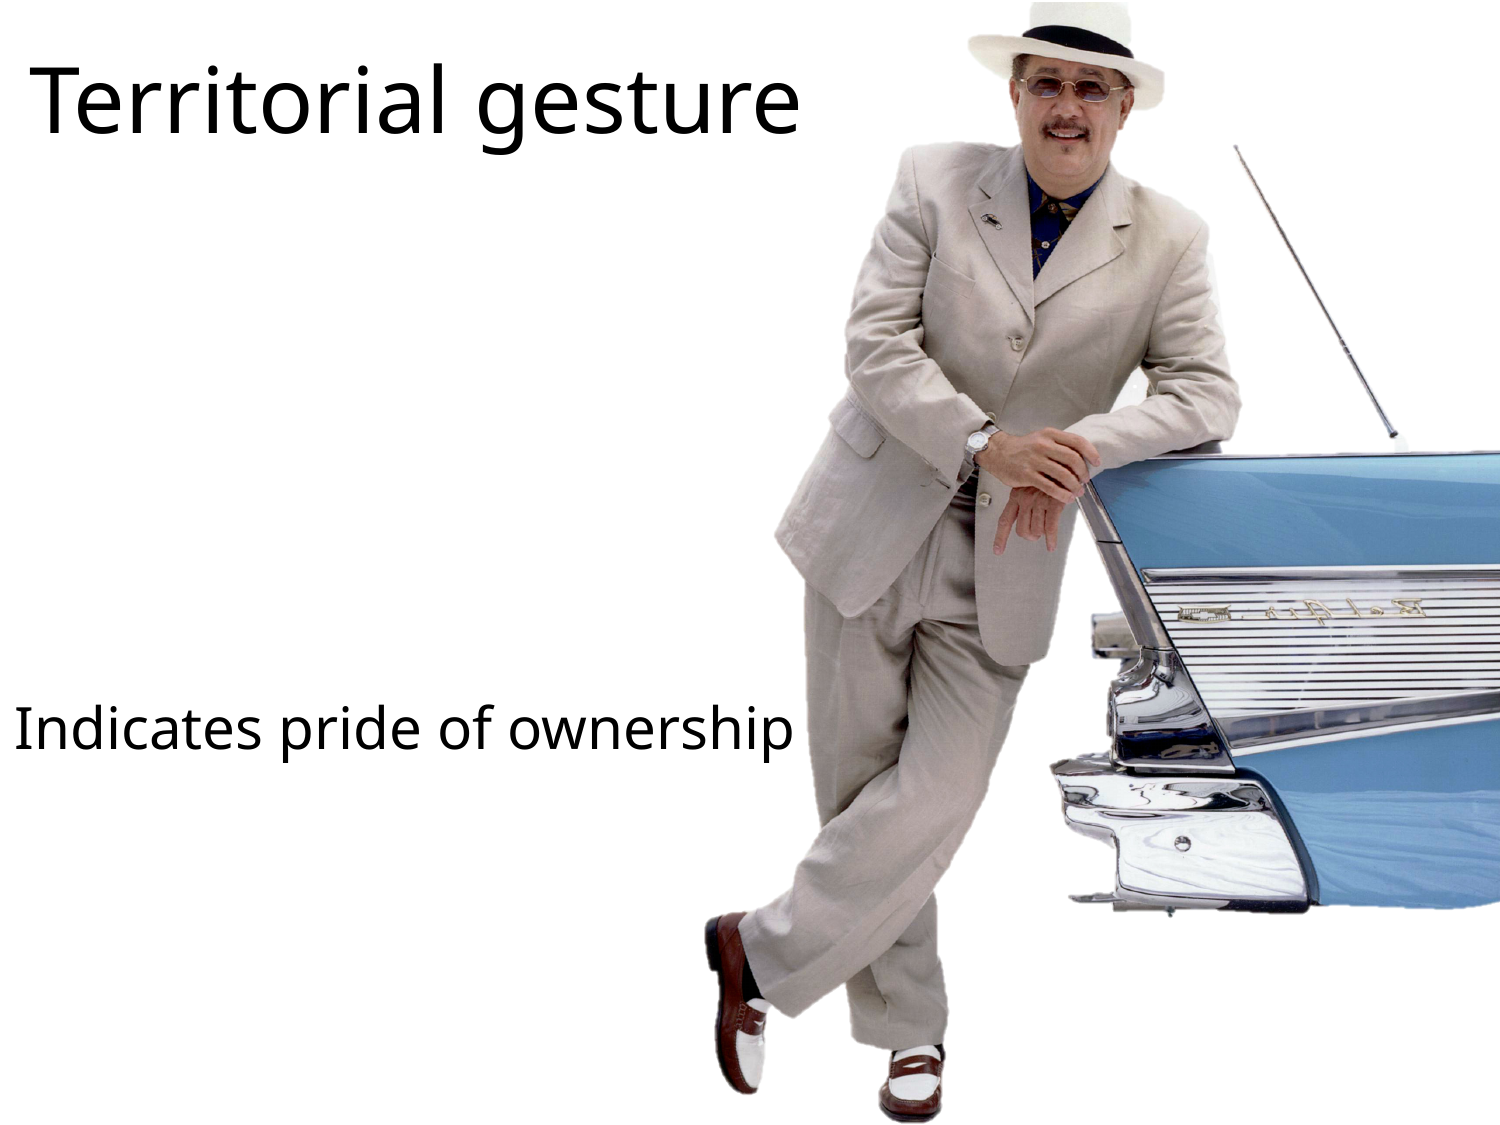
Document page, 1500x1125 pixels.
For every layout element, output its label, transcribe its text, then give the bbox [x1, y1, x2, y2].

title Territorial gesture [0, 2, 693, 191]
picture [694, 2, 1500, 1125]
text_box Indicates pride of ownership [0, 684, 689, 769]
